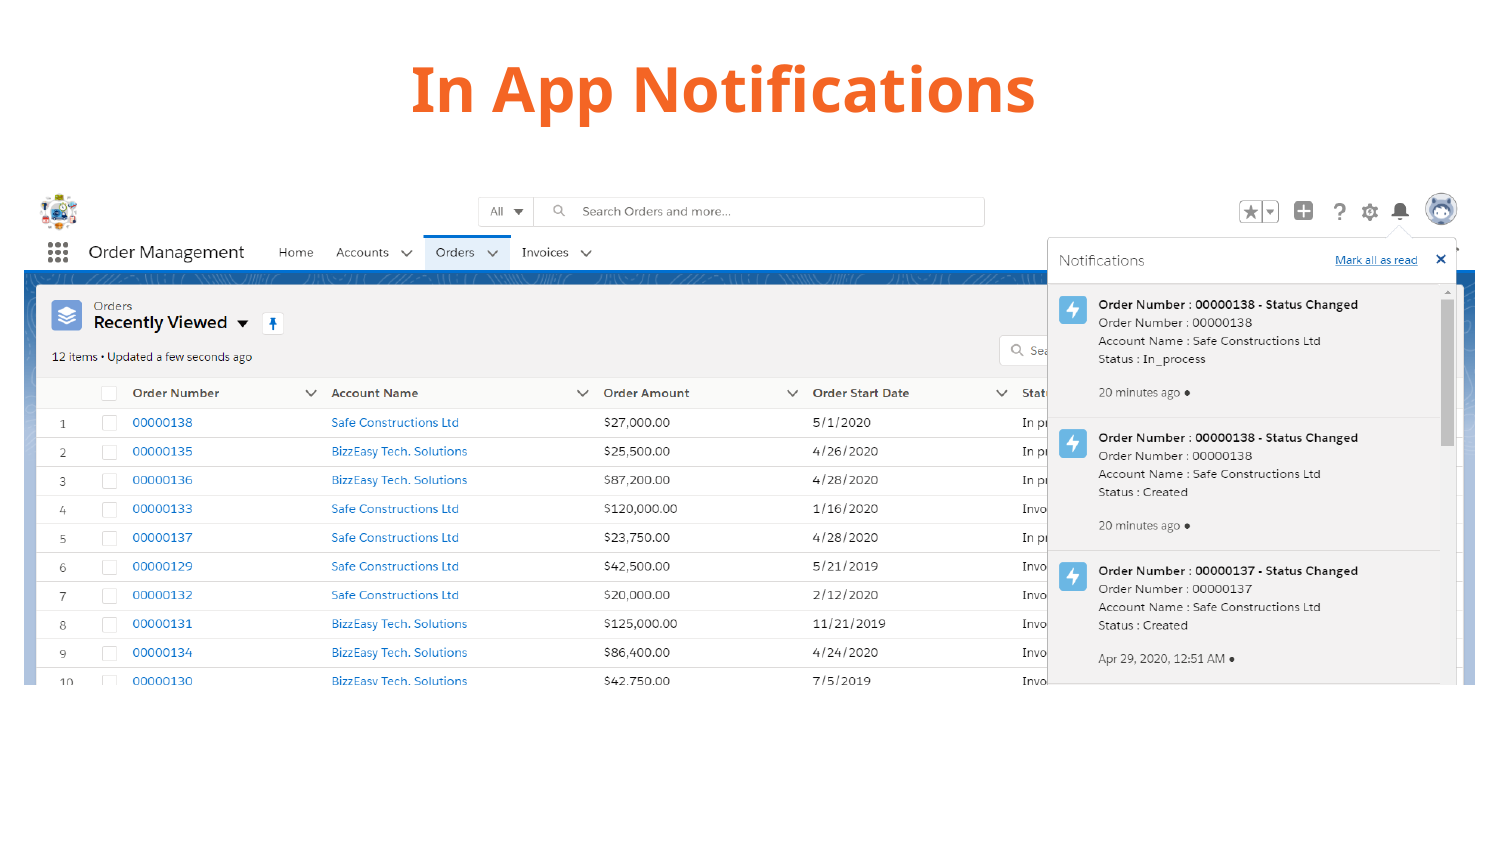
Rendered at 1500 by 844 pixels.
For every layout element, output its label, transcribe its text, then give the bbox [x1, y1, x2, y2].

title In App Notifications [389, 11, 1060, 164]
picture [24, 188, 1476, 685]
